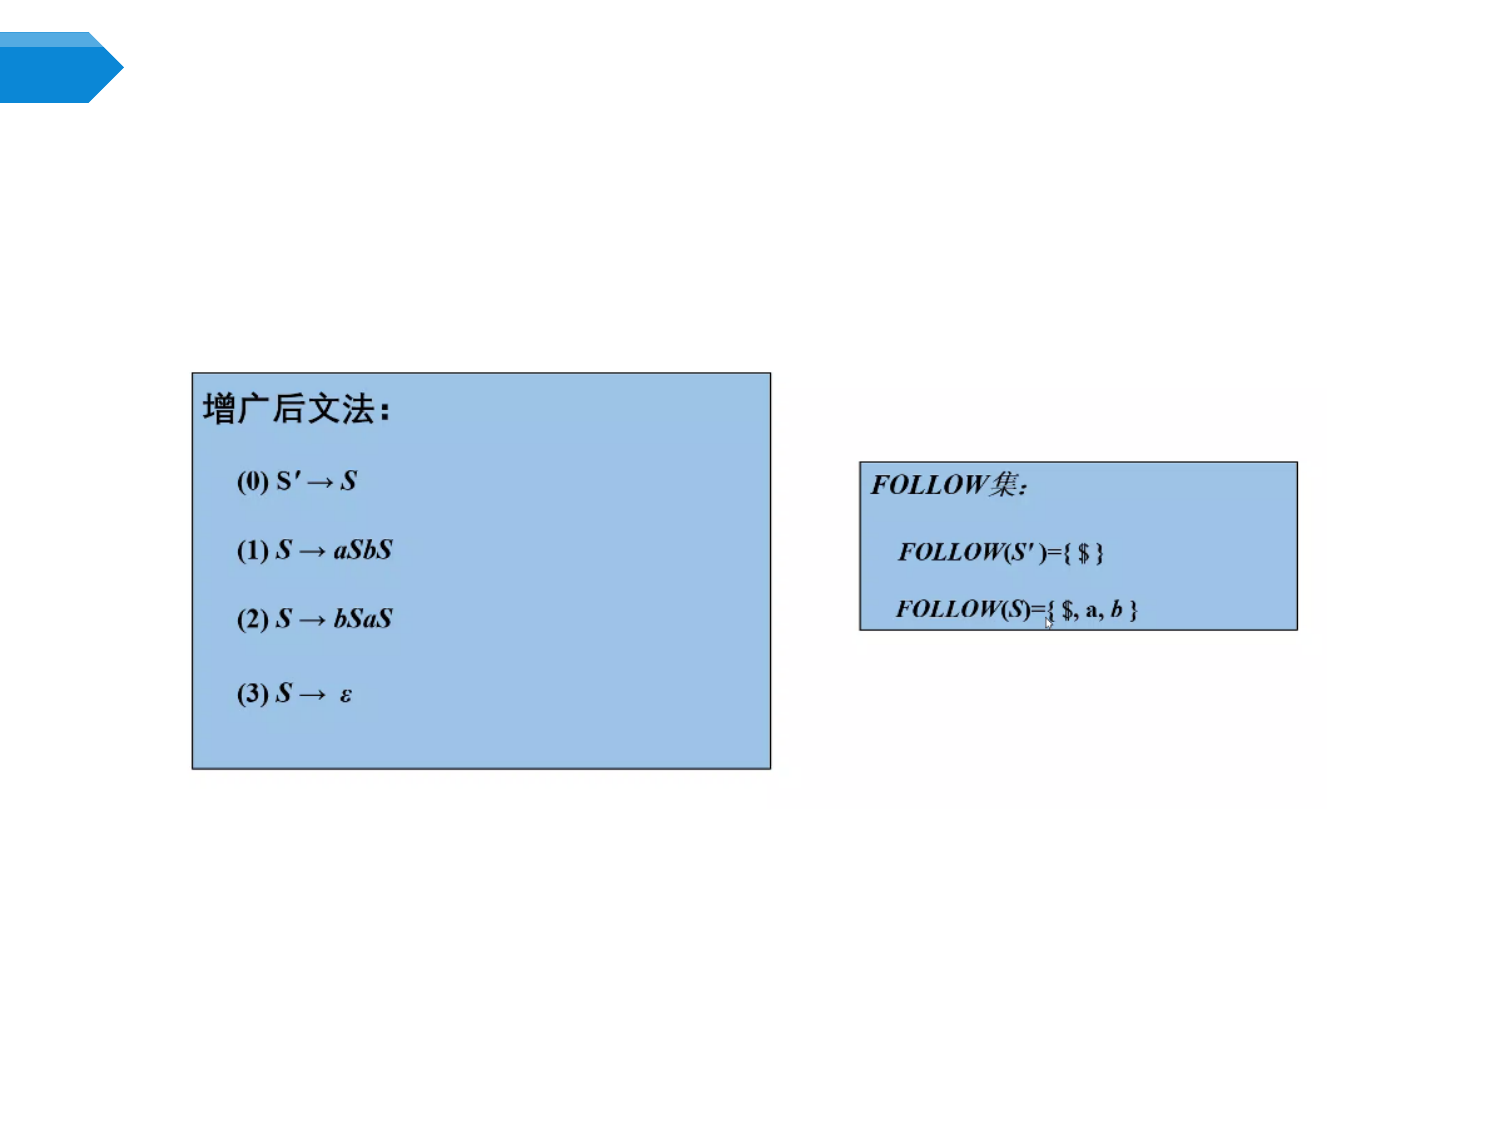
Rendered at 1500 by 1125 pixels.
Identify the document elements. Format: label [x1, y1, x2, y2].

picture [173, 316, 1327, 809]
